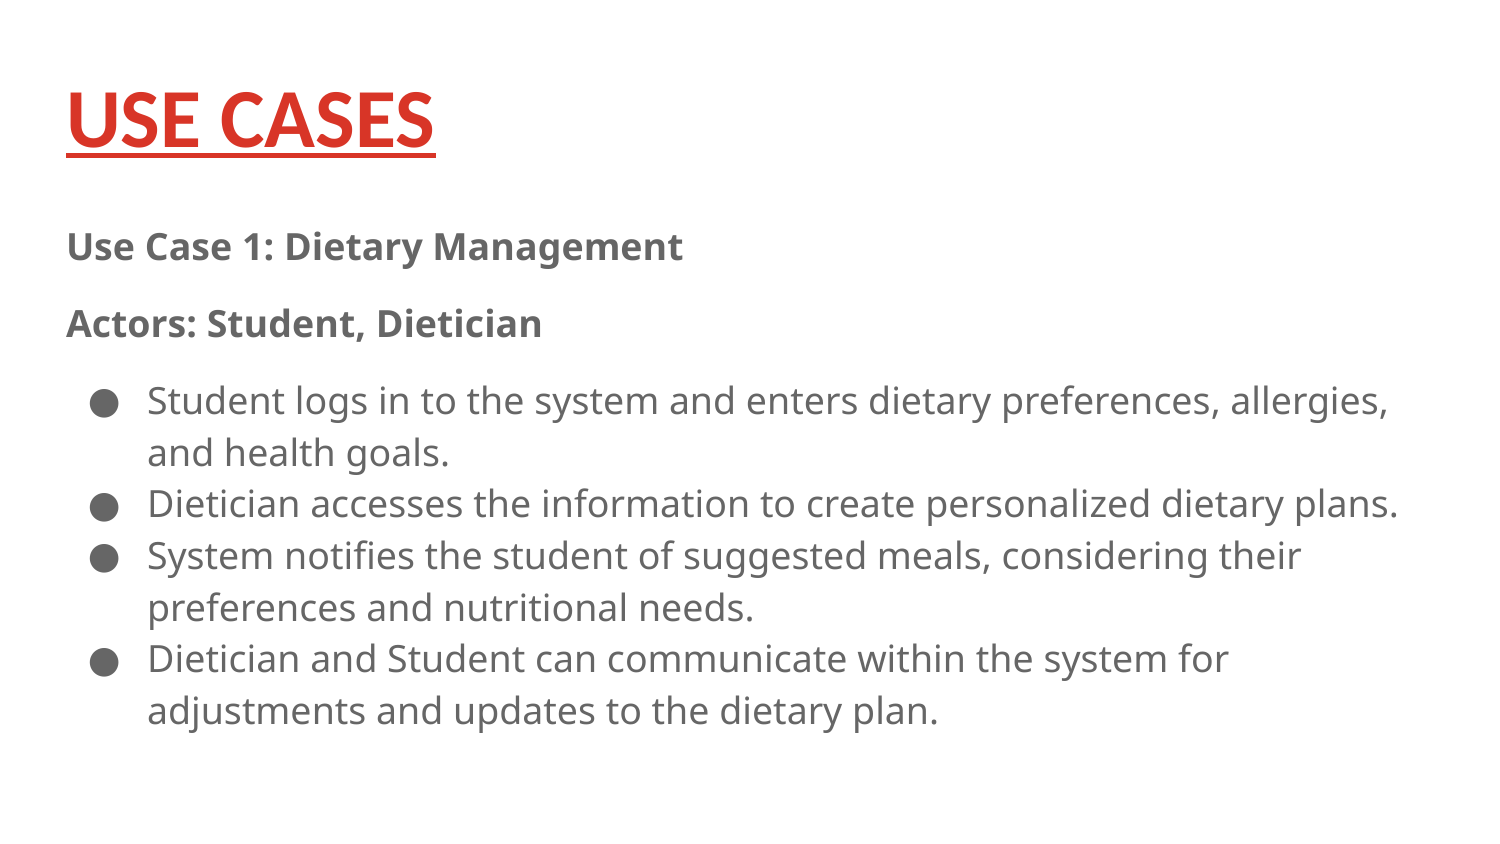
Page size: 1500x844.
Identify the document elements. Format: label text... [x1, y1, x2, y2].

list Use Case 1: Dietary Management Actors: Student, Dietician Student logs in to the system and enters dietary preferences, allergies, and health goals. Dietician accesses the information to create personalized dietary plans. System notifies the student of suggested meals, considering their preferences and nutritional needs. Dietician and Student can communicate within the system for adjustments and updates to the dietary plan. [51, 201, 1449, 750]
title USE CASES [51, 48, 1449, 180]
